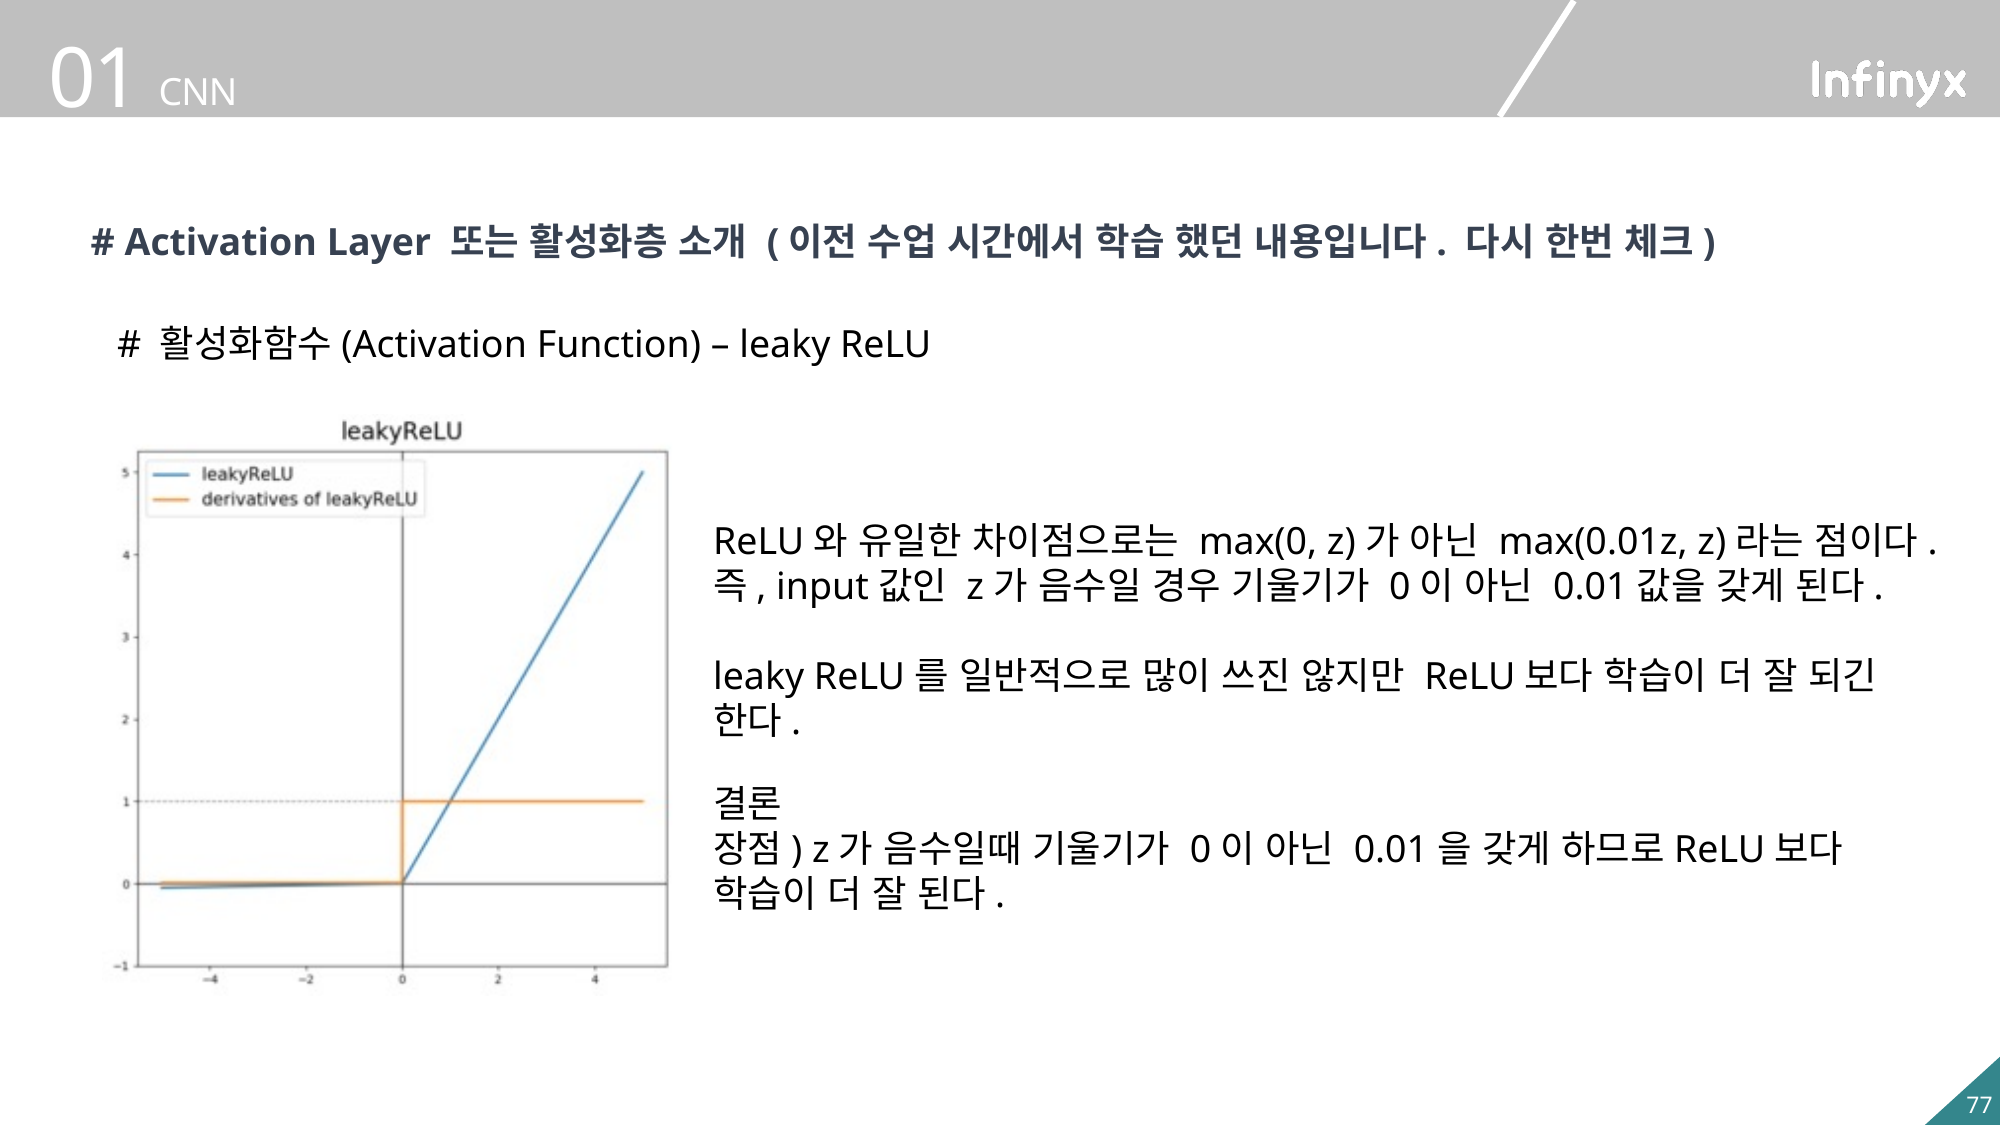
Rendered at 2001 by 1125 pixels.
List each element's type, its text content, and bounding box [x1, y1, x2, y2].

text_box 결론 장점) z가 음수일때 기울기가 0이 아닌 0.01을 갖게 하므로ReLU보다 학습이 더 잘 된다. [698, 773, 1958, 923]
text_box ReLU와 유일한 차이점으로는 max(0, z)가 아닌 max(0.01z, z)라는 점이다. 즉, input값인 z가 음수일 경우 기울기가 0이 아닌 0.01값을 갖게 된다. leaky ReLU를 일반적으로 많이 쓰진 않지만 ReLU보다 학습이 더 잘 되긴 한다. [698, 509, 1958, 750]
picture [1812, 60, 1966, 108]
text_box # 활성화함수(Activation Function) – leaky ReLU [102, 312, 1619, 372]
text_box # Activation Layer 또는 활성화층 소개 (이전 수업 시간에서 학습 했던 내용입니다. 다시 한번 체크) [75, 210, 1924, 271]
picture [102, 414, 673, 996]
